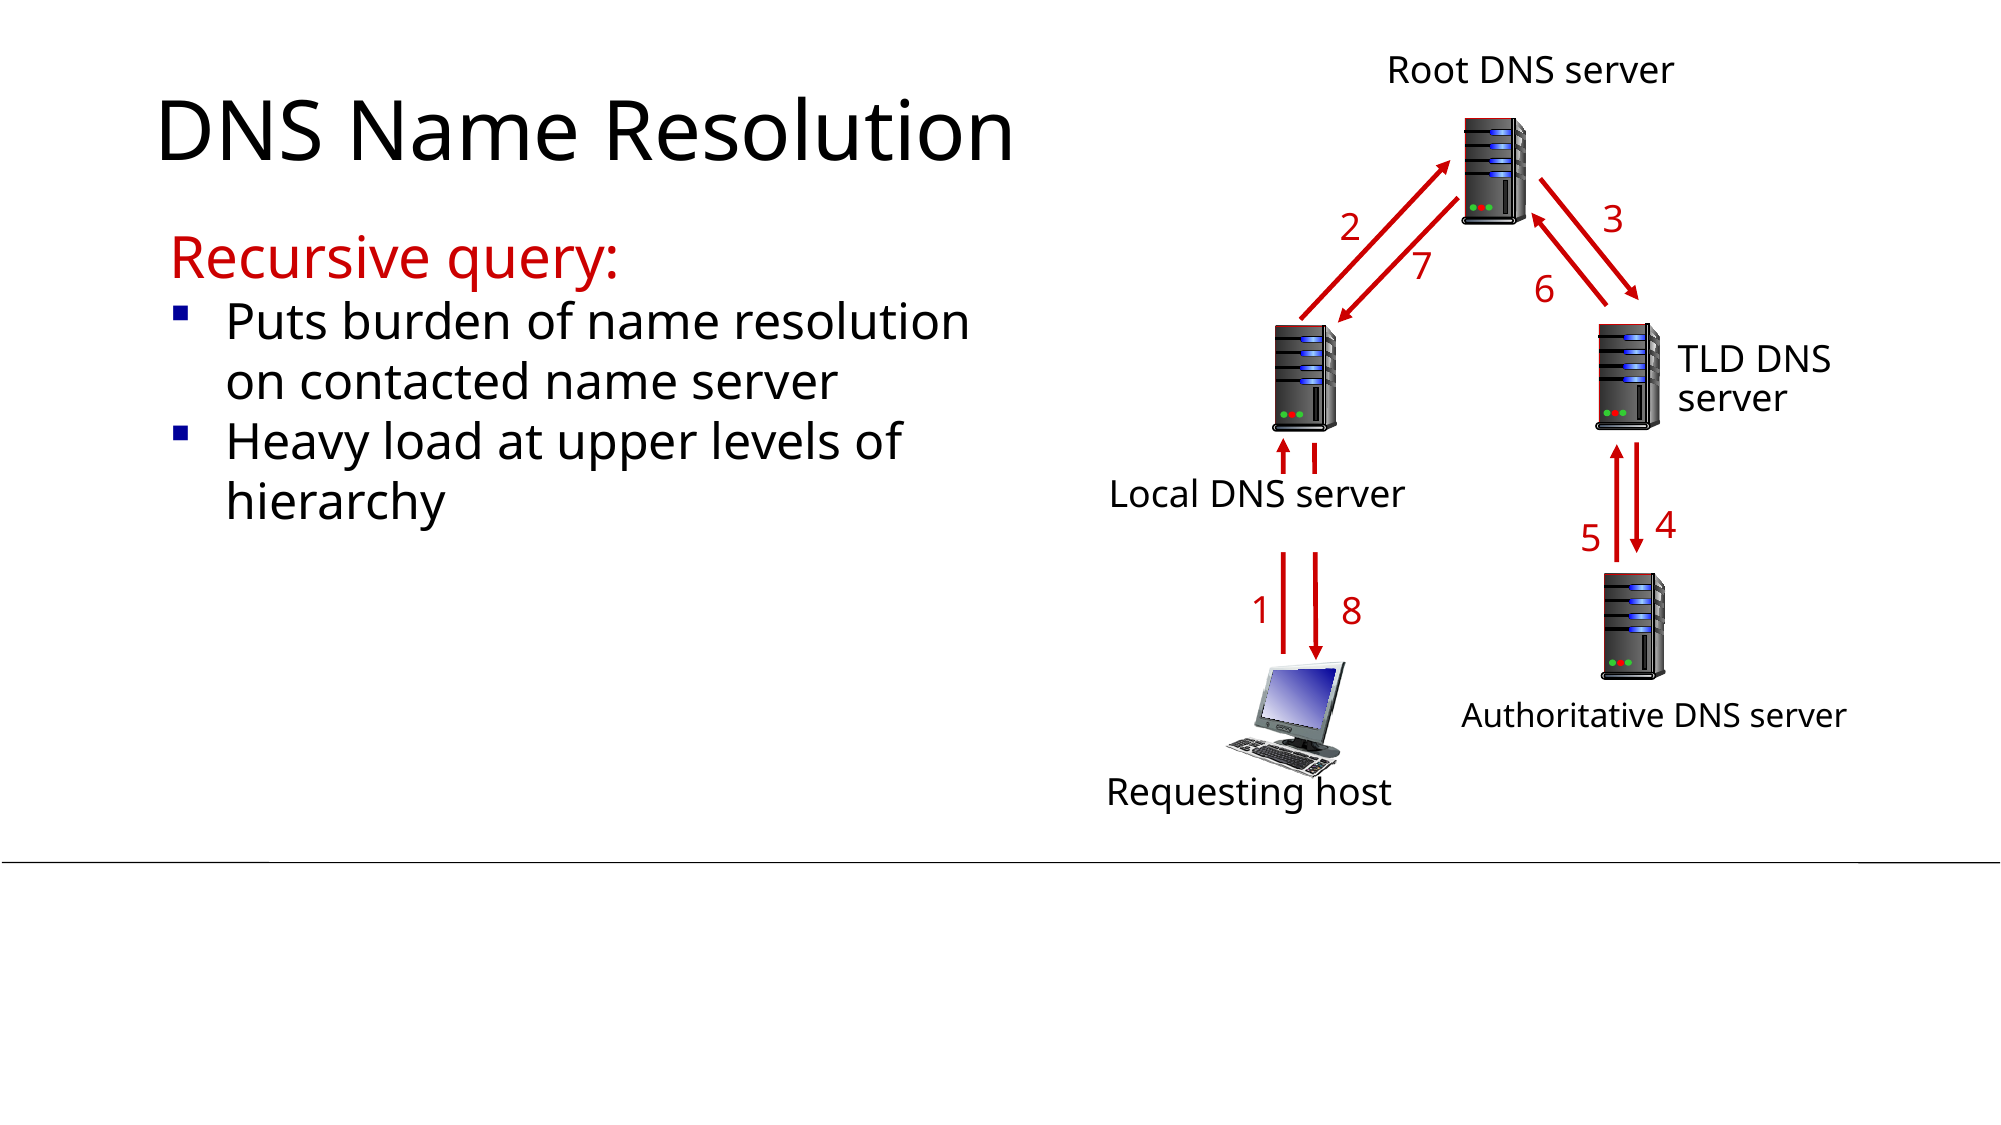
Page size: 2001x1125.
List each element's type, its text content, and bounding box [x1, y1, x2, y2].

text_box 8 [1326, 580, 1378, 640]
text_box 2 [1324, 195, 1376, 256]
text_box DNS Name Resolution [139, 41, 1114, 229]
text_box [1337, 262, 1396, 323]
text_box [1531, 212, 1607, 306]
text_box 4 [1640, 494, 1692, 554]
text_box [1601, 573, 1666, 680]
text_box 1 [1235, 578, 1287, 639]
text_box Recursive query: Puts burden of name resolution on contacted name server Heavy load at upper levels of hierarchy [154, 229, 1037, 593]
text_box 5 [1565, 506, 1617, 567]
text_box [1462, 118, 1527, 224]
text_box [1376, 160, 1451, 240]
text_box [1309, 553, 1323, 656]
text_box TLD DNS server [1662, 335, 1881, 427]
text_box [1277, 438, 1290, 462]
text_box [1595, 324, 1661, 430]
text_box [1272, 325, 1337, 431]
text_box [1540, 178, 1639, 301]
text_box 6 [1519, 257, 1571, 318]
text_box 7 [1396, 234, 1448, 295]
text_box [1630, 442, 1643, 553]
text_box Root DNS server [1366, 38, 1696, 99]
text_box [1610, 444, 1624, 563]
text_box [1097, 462, 1418, 553]
text_box 3 [1587, 187, 1639, 248]
text_box Requesting host [1091, 760, 1408, 821]
text_box Authoritative DNS server [1446, 686, 1863, 741]
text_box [1197, 656, 1350, 787]
